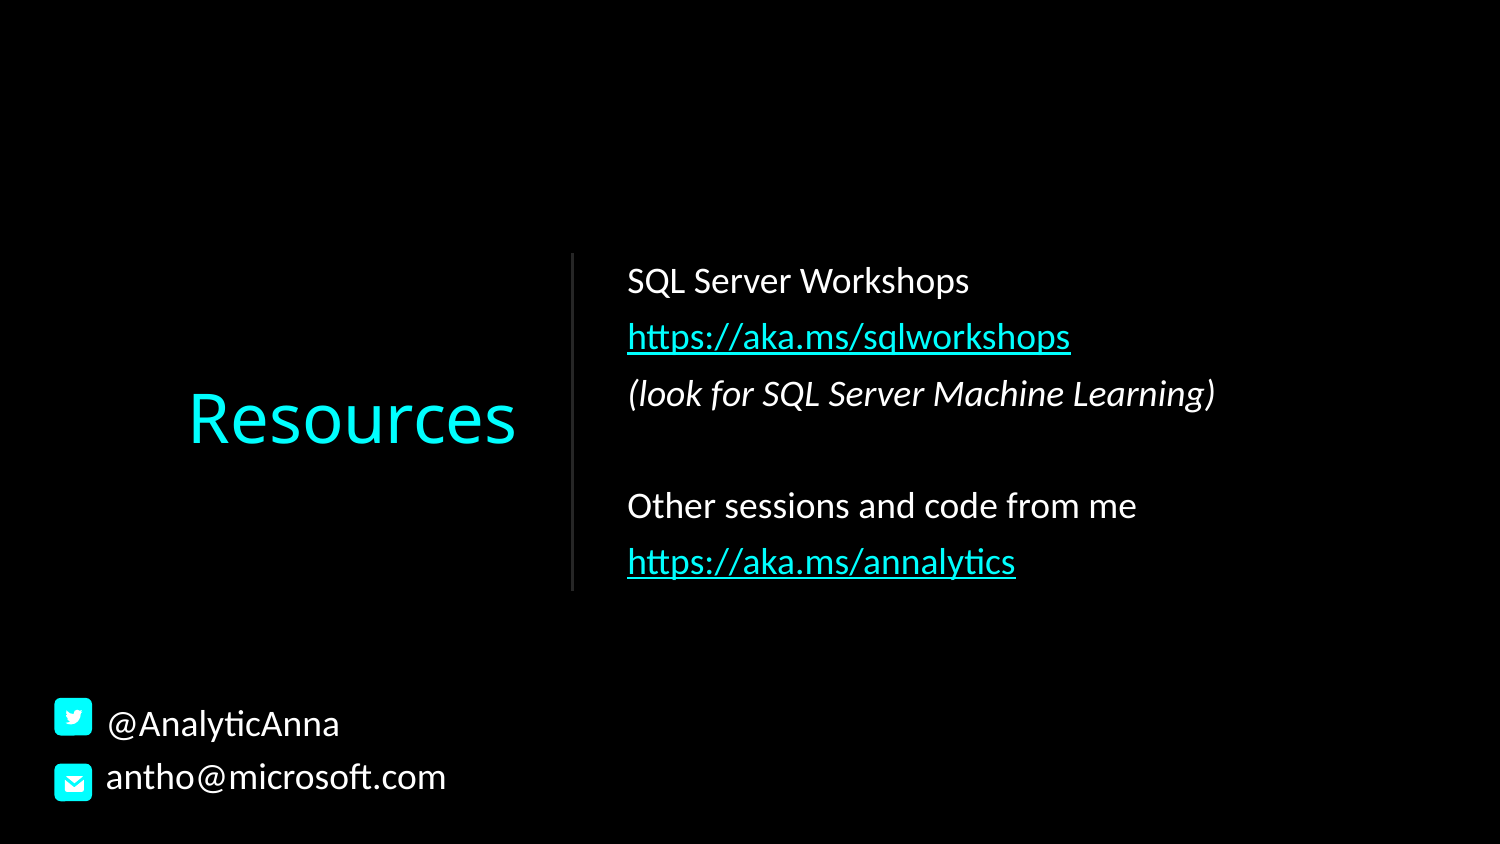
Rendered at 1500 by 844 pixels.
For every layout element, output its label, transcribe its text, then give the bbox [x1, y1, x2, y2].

text_box @AnalyticAnna antho@microsoft.com [90, 692, 682, 844]
text_box [38, 38, 1461, 805]
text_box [54, 697, 93, 736]
text_box [66, 776, 83, 784]
list SQL Server Workshops https://aka.ms/sqlworkshops (look for SQL Server Machine Learning) Other sessions and code from me https://aka.ms/annalytics [612, 118, 1397, 726]
text_box [64, 779, 84, 792]
title Resources [103, 118, 533, 692]
text_box [53, 762, 90, 803]
